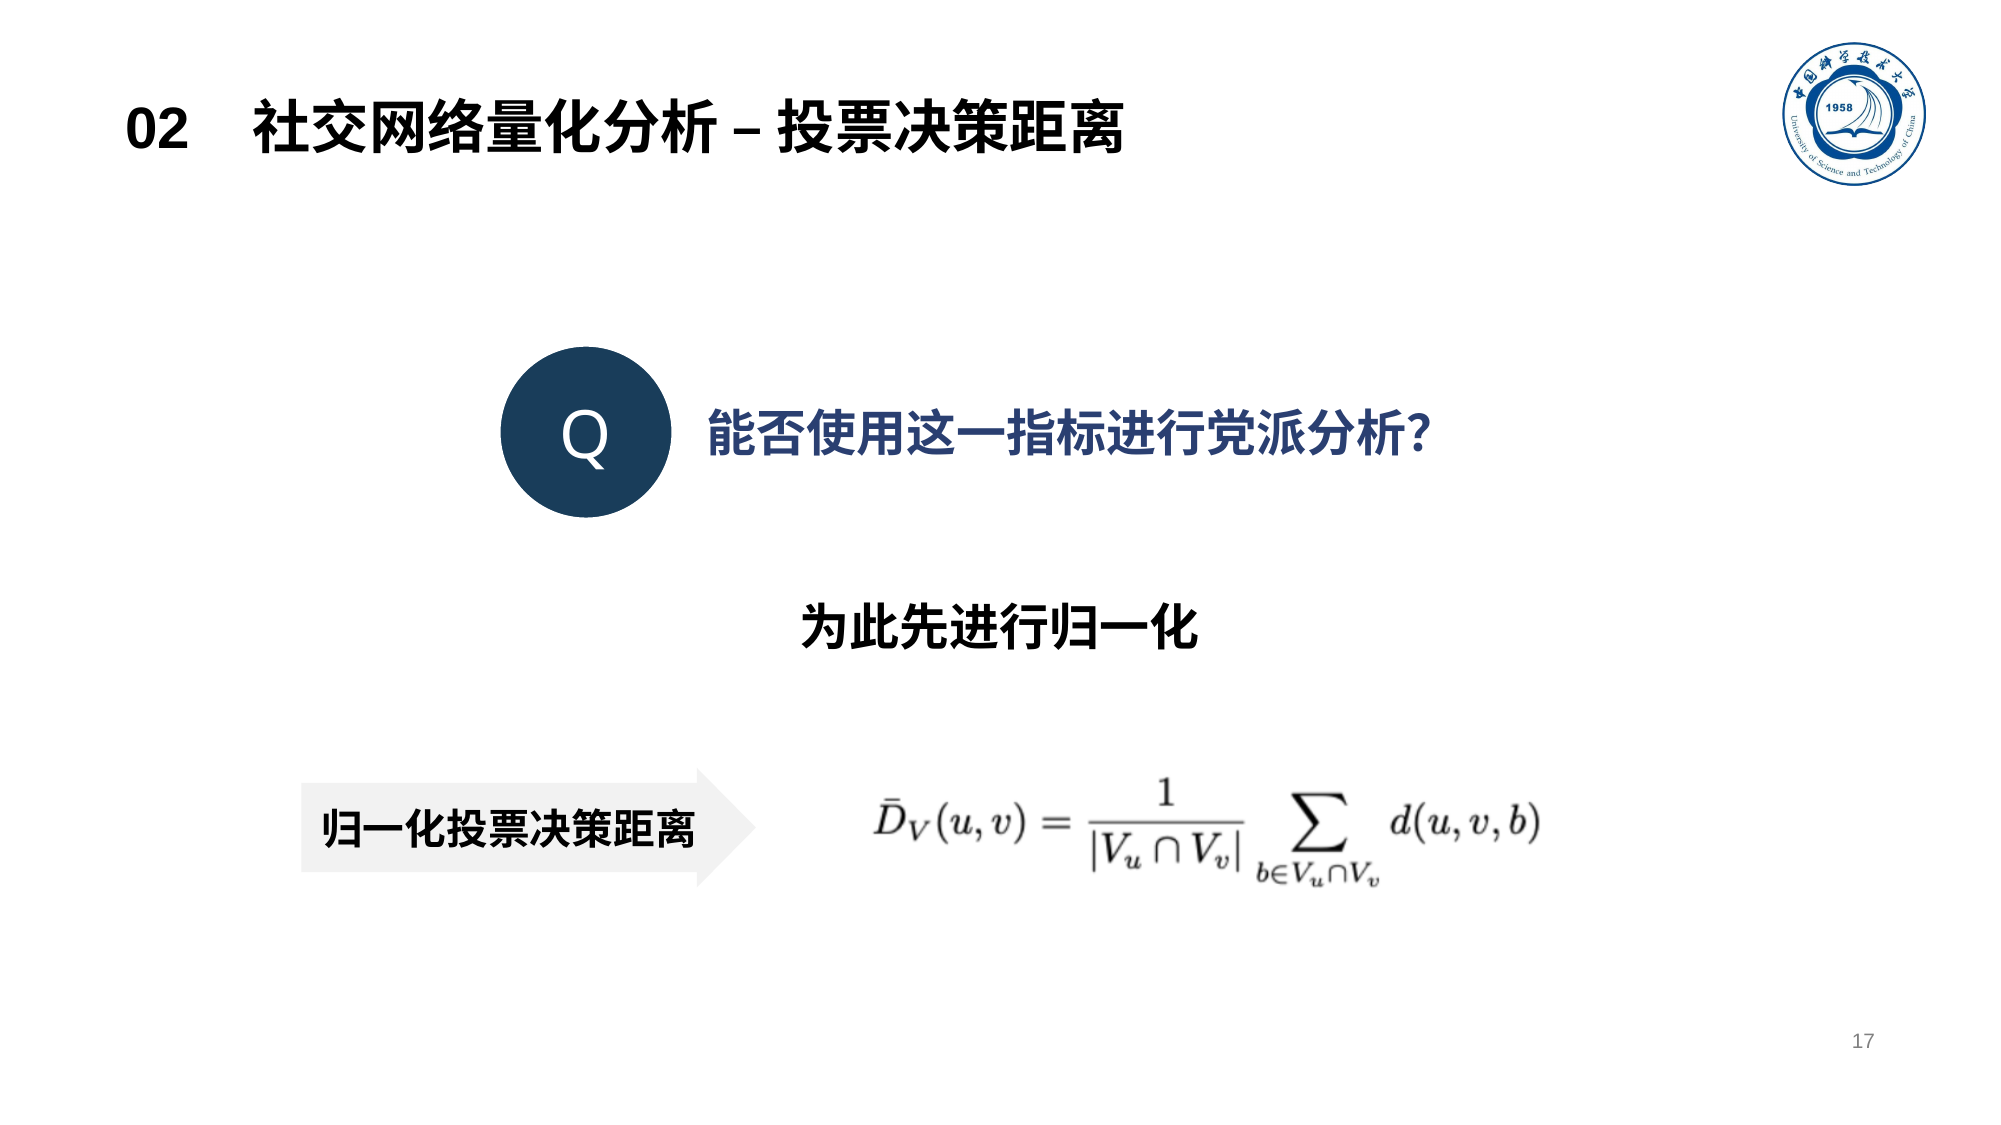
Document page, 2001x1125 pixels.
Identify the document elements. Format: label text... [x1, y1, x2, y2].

text_box 为此先进行归一化 [444, 588, 1555, 663]
text_box 归一化投票决策距离 [300, 765, 758, 890]
text_box Q [496, 342, 676, 522]
picture [1781, 41, 1926, 186]
title 02 社交网络量化分析 – 投票决策距离 [109, 0, 1890, 169]
text_box 能否使用这一指标进行党派分析？ [691, 394, 1803, 469]
picture [836, 756, 1587, 903]
slide_number 17 [1412, 1023, 1890, 1058]
